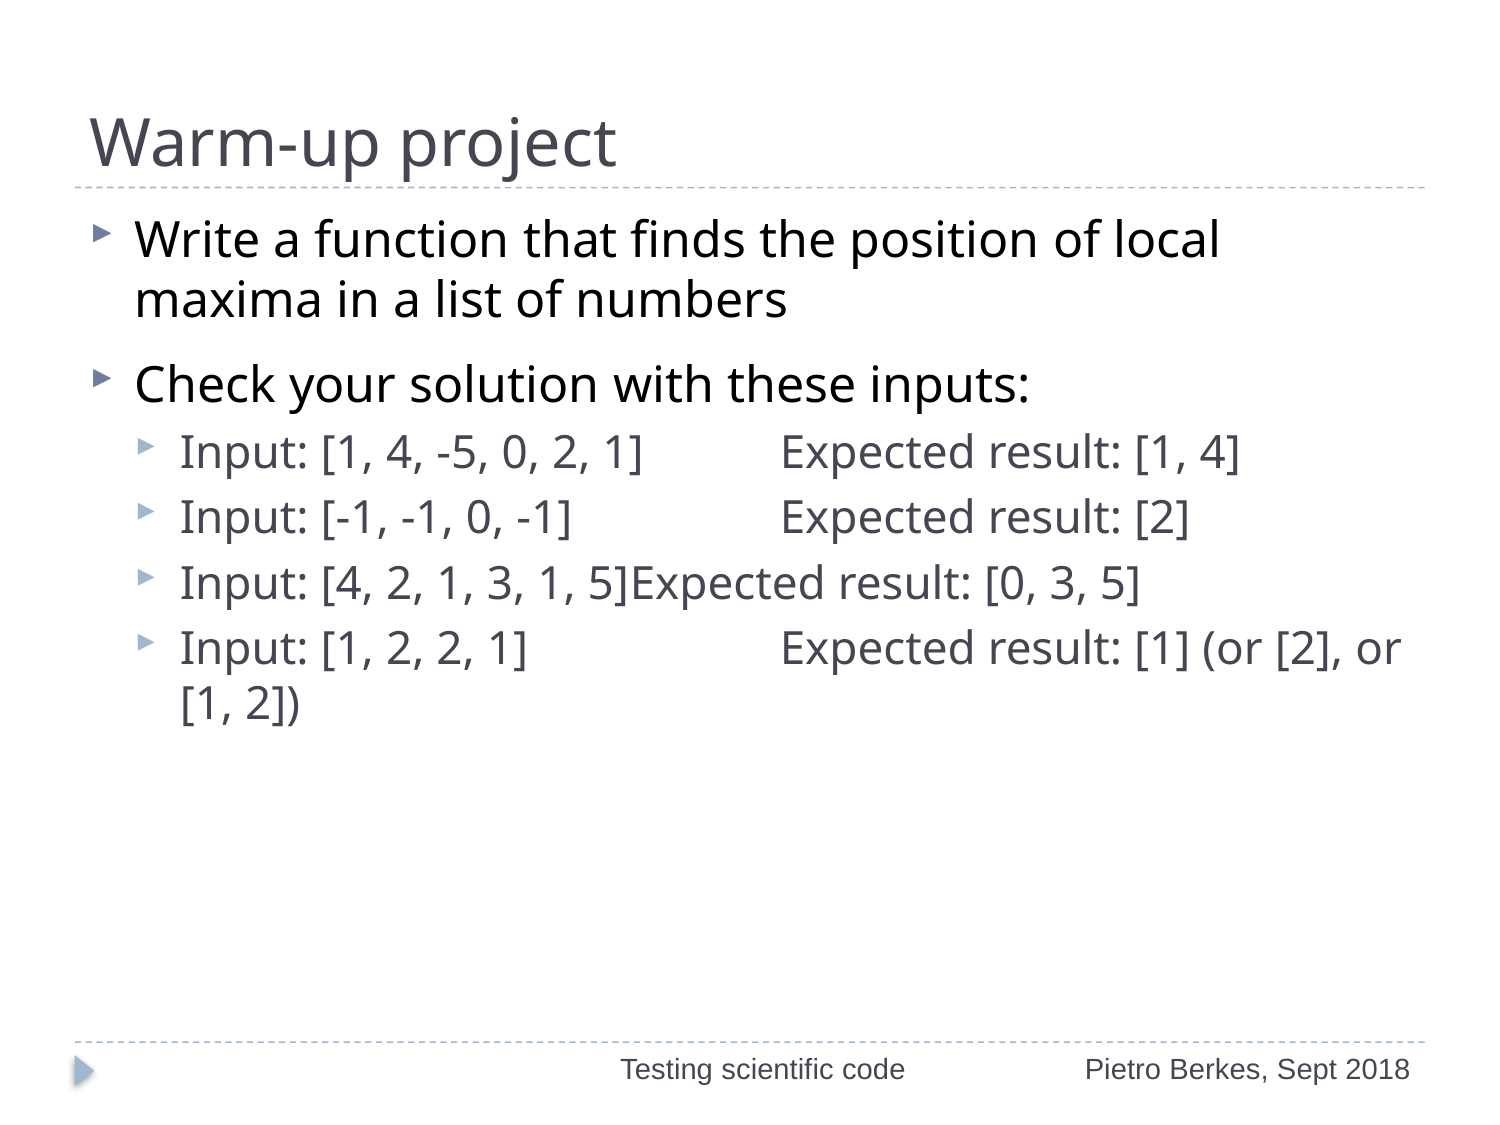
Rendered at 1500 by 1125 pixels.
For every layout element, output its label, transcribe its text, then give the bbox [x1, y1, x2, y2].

footer Testing scientific code [475, 1042, 1051, 1103]
list Write a function that finds the position of local maxima in a list of numbers Check your solution with these inputs: Input: [1, 4, -5, 0, 2, 1] Expected result: [1, 4] Input: [-1, -1, 0, -1] Expected result: [2] Input: [4, 2, 1, 3, 1, 5] Expected result: [0, 3, 5] Input: [1, 2, 2, 1] Expected result: [1] (or [2], or [1, 2]) [75, 200, 1425, 1010]
title Warm-up project [75, 24, 1425, 188]
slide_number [1051, 1042, 1426, 1103]
